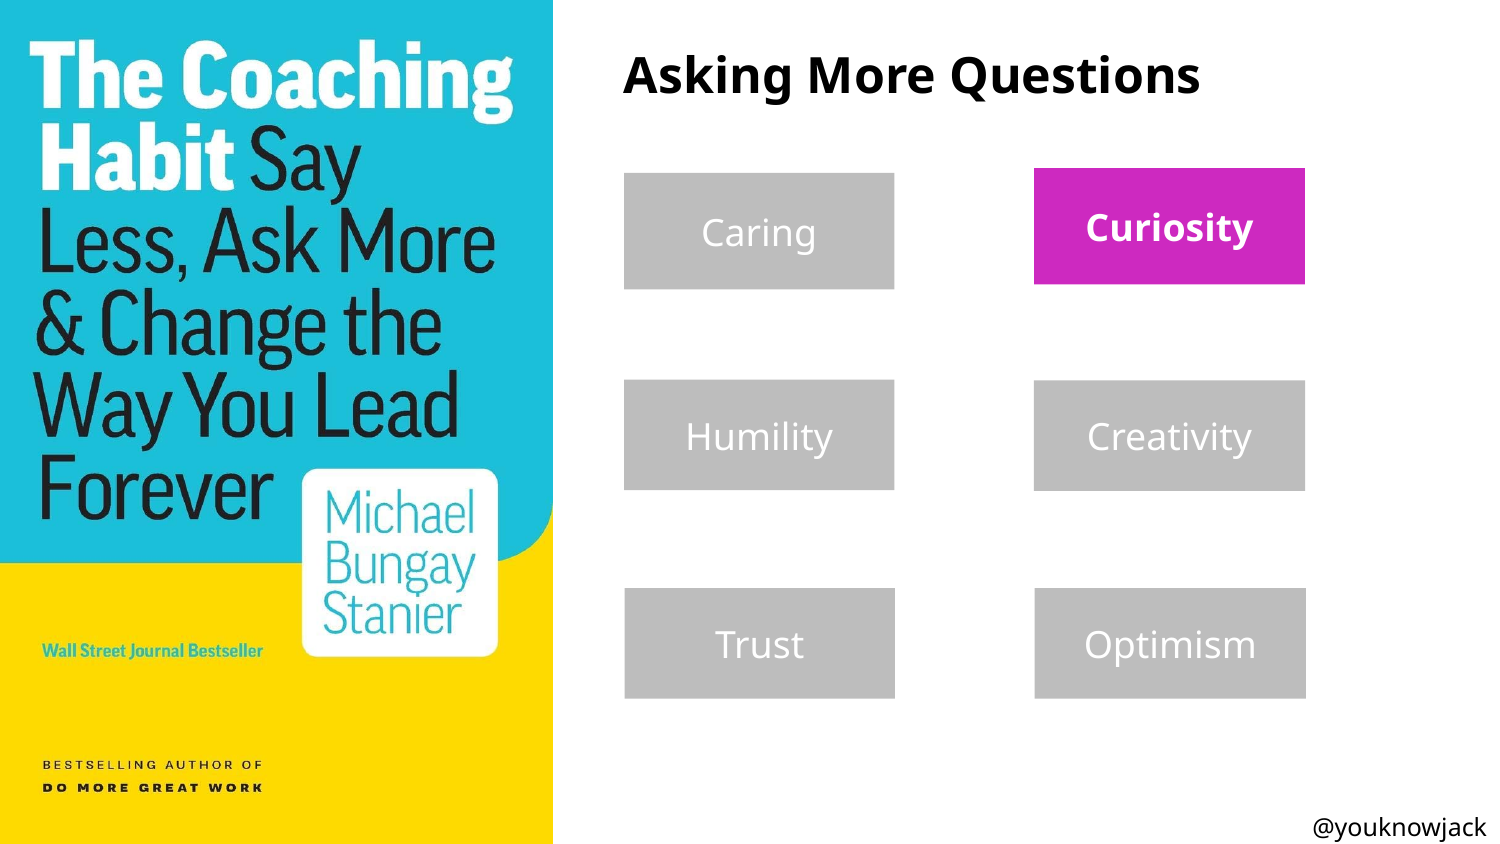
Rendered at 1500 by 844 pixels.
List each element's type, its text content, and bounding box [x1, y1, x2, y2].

text_box Trust [624, 588, 895, 699]
text_box Asking More Questions [623, 43, 1433, 127]
text_box Optimism [1034, 588, 1306, 699]
text_box @youknowjack [1256, 820, 1500, 844]
text_box Caring [624, 172, 895, 290]
picture [0, 0, 553, 844]
text_box Humility [624, 379, 895, 491]
text_box Creativity [1033, 380, 1306, 491]
text_box Curiosity [1034, 168, 1305, 285]
